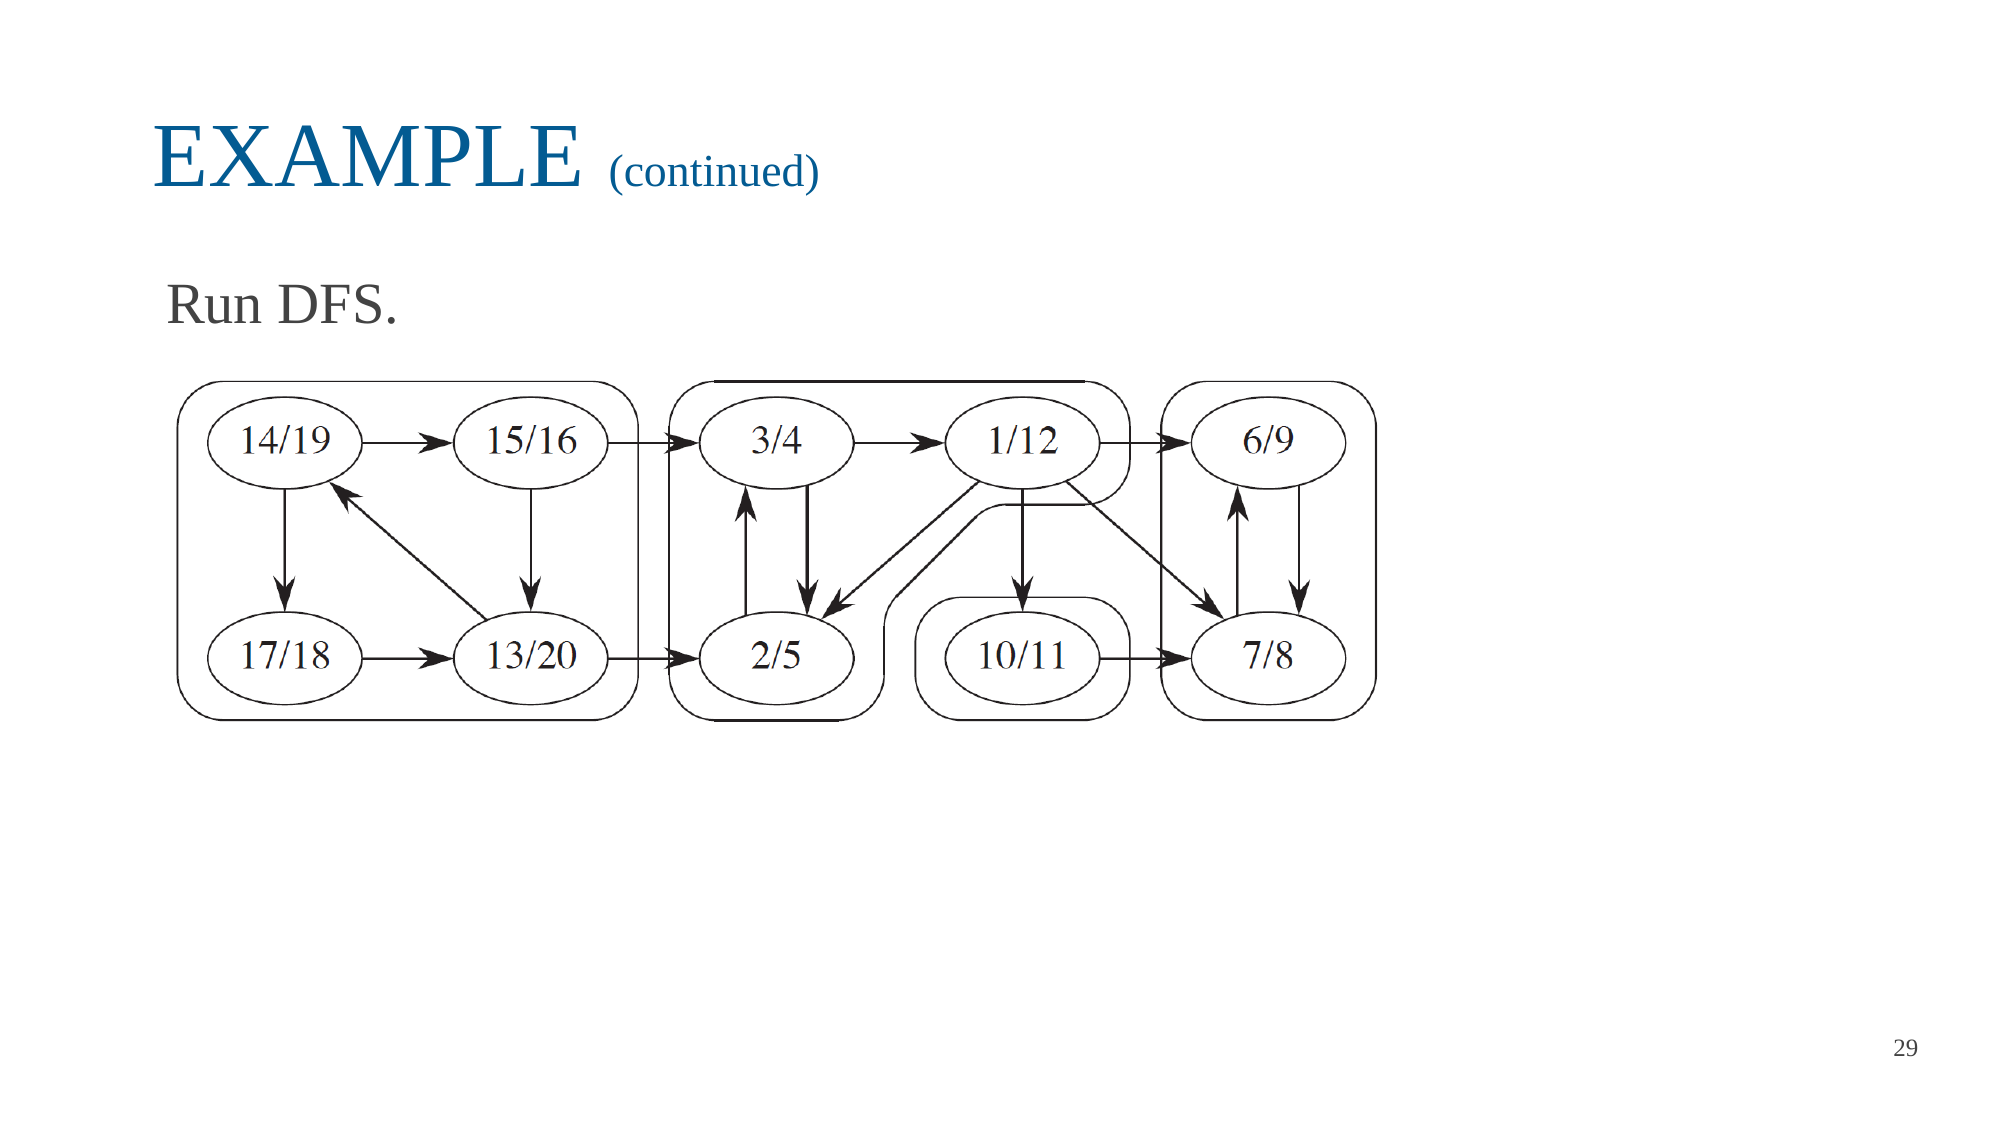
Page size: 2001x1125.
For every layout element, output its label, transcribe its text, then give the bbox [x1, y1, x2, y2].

picture [169, 354, 1821, 745]
slide_number 29 [1483, 1016, 1934, 1077]
title EXAMPLE (continued) [137, 48, 1899, 266]
list Run DFS. [151, 265, 1877, 980]
